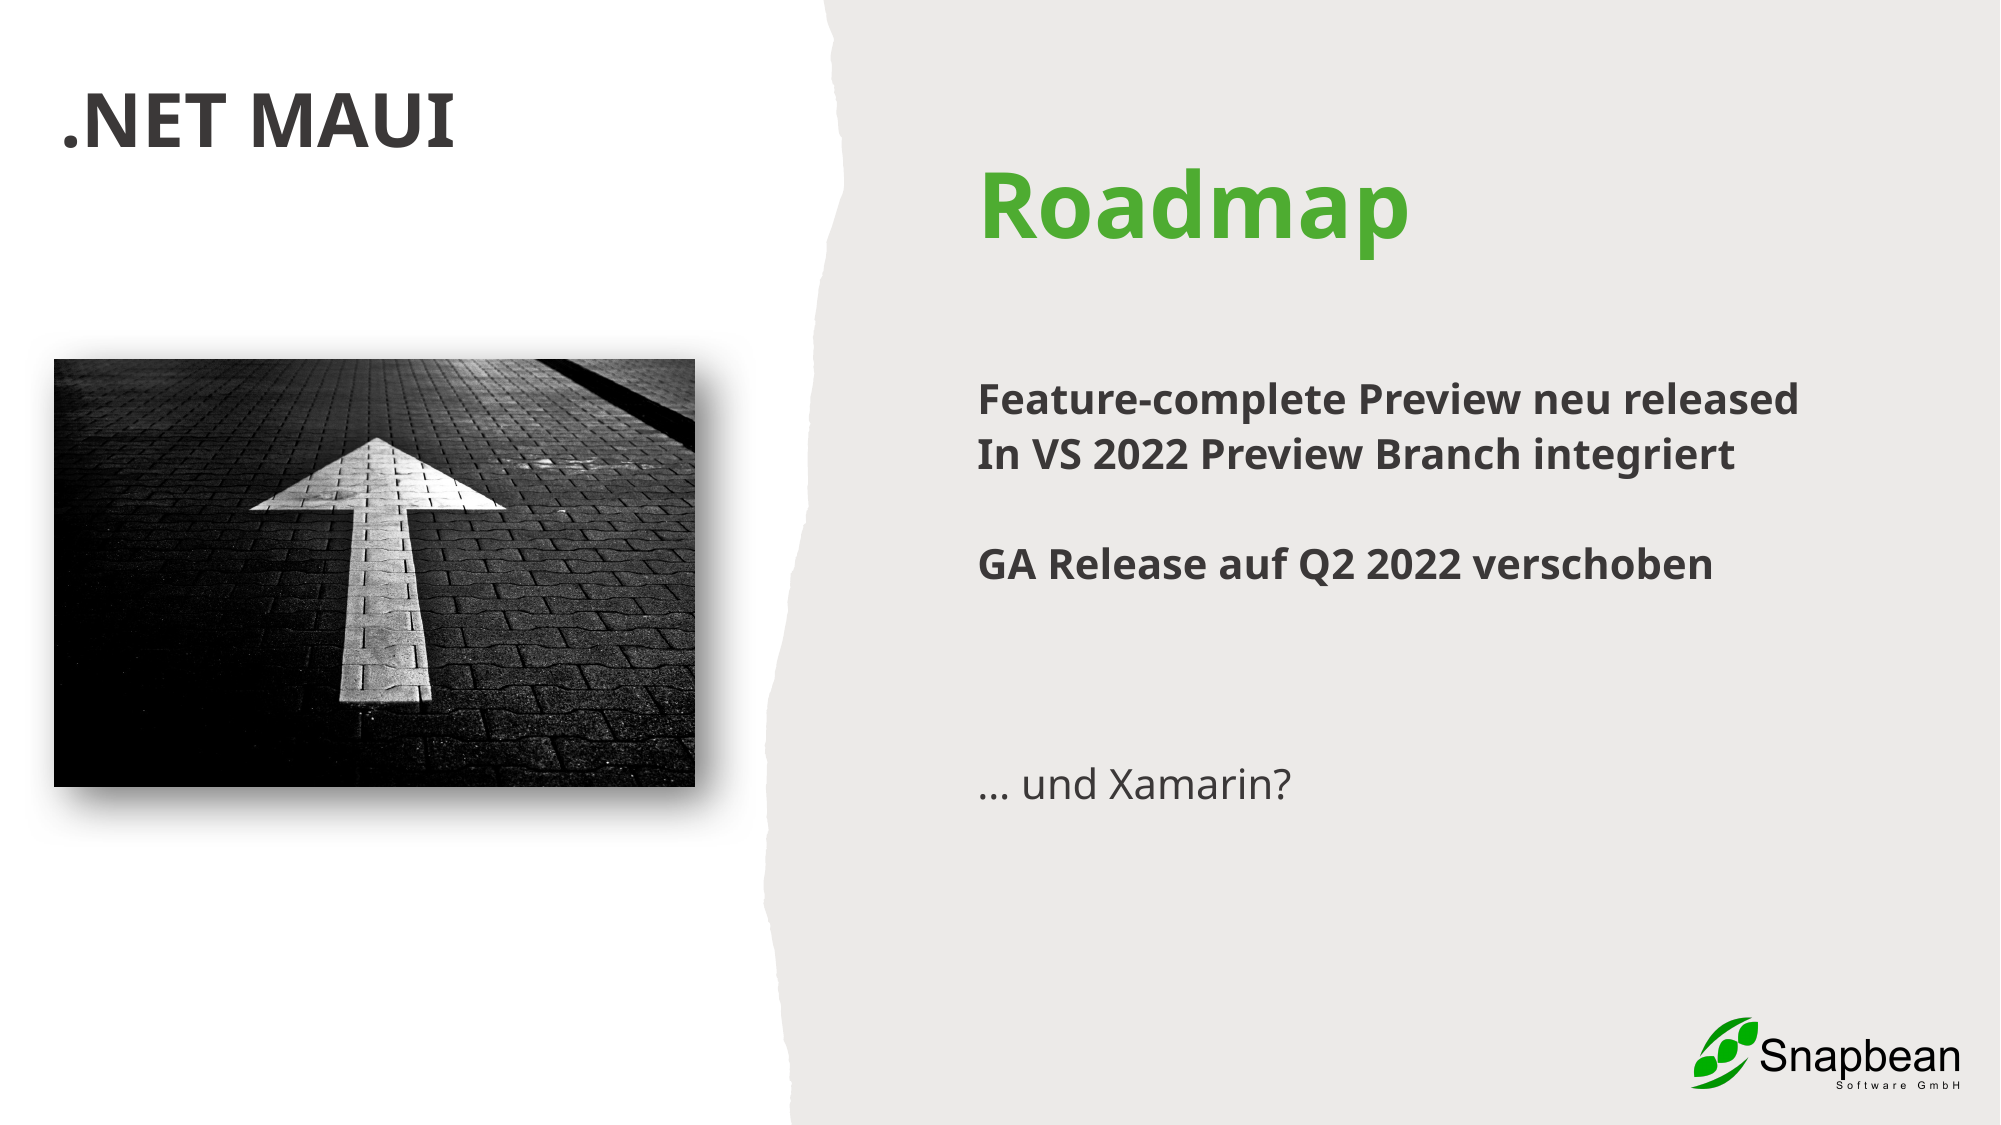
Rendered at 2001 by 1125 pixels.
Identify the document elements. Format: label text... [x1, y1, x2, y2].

text_box [0, 0, 843, 1125]
text_box [762, 0, 2000, 1125]
text_box Roadmap [962, 99, 1834, 317]
picture [1690, 1015, 2000, 1096]
text_box .NET MAUI [45, 64, 471, 170]
text_box Feature-complete Preview neu released In VS 2022 Preview Branch integriert GA Release auf Q2 2022 verschoben … und Xamarin? [962, 359, 1834, 1002]
picture [54, 359, 695, 787]
